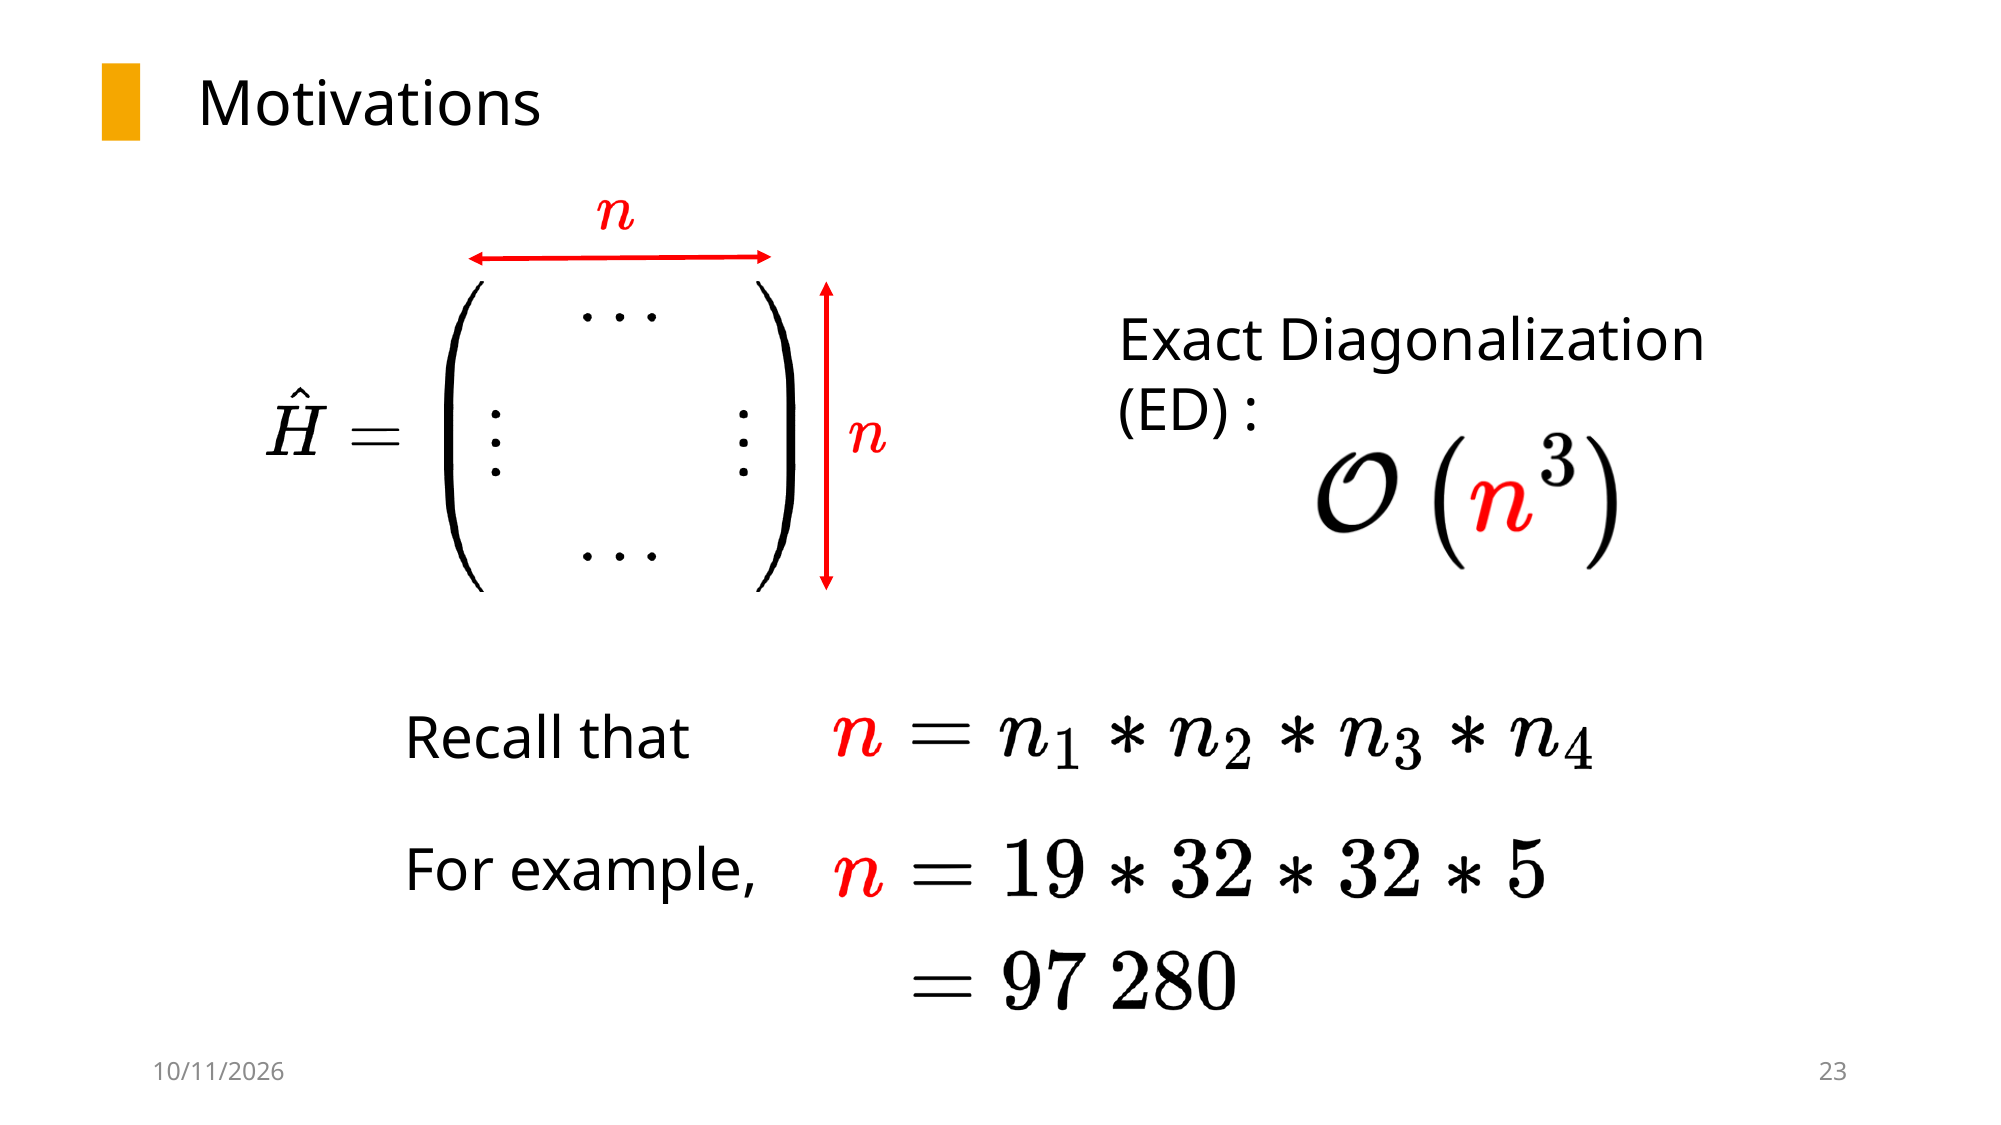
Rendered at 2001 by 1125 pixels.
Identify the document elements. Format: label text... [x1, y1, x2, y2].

text_box Exact Diagonalization (ED) : [1103, 294, 1806, 450]
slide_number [137, 1042, 588, 1103]
text_box Motivations [183, 63, 1851, 258]
slide_number 23 [1412, 1042, 1863, 1103]
text_box [101, 62, 141, 142]
picture [586, 160, 655, 248]
picture [1284, 400, 1637, 590]
text_box Recall that [389, 693, 740, 778]
picture [816, 693, 1616, 795]
picture [837, 382, 907, 470]
picture [263, 281, 816, 592]
text_box For example, [389, 824, 795, 910]
picture [817, 831, 1591, 1022]
